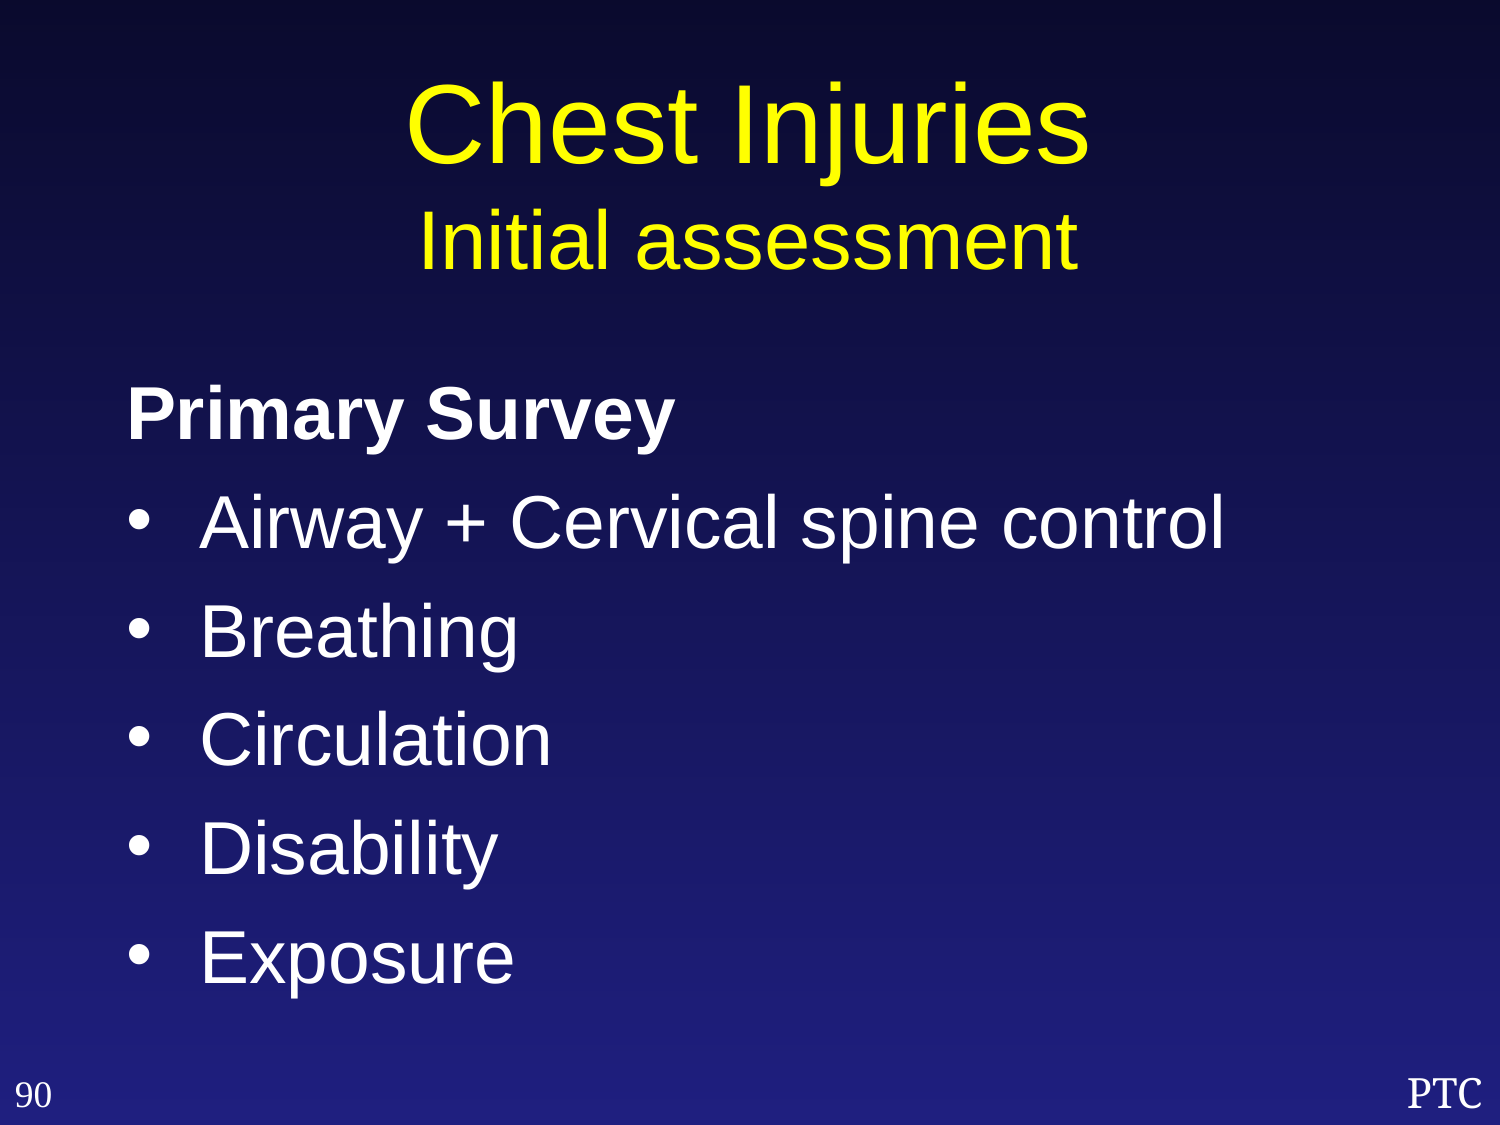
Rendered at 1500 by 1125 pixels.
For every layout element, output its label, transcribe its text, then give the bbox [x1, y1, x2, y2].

text_box Chest Injuries Initial assessment [111, 75, 1387, 263]
text_box 90 [0, 1061, 68, 1123]
text_box Primary Survey Airway + Cervical spine control Breathing Circulation Disability Exposure [111, 357, 1388, 1000]
